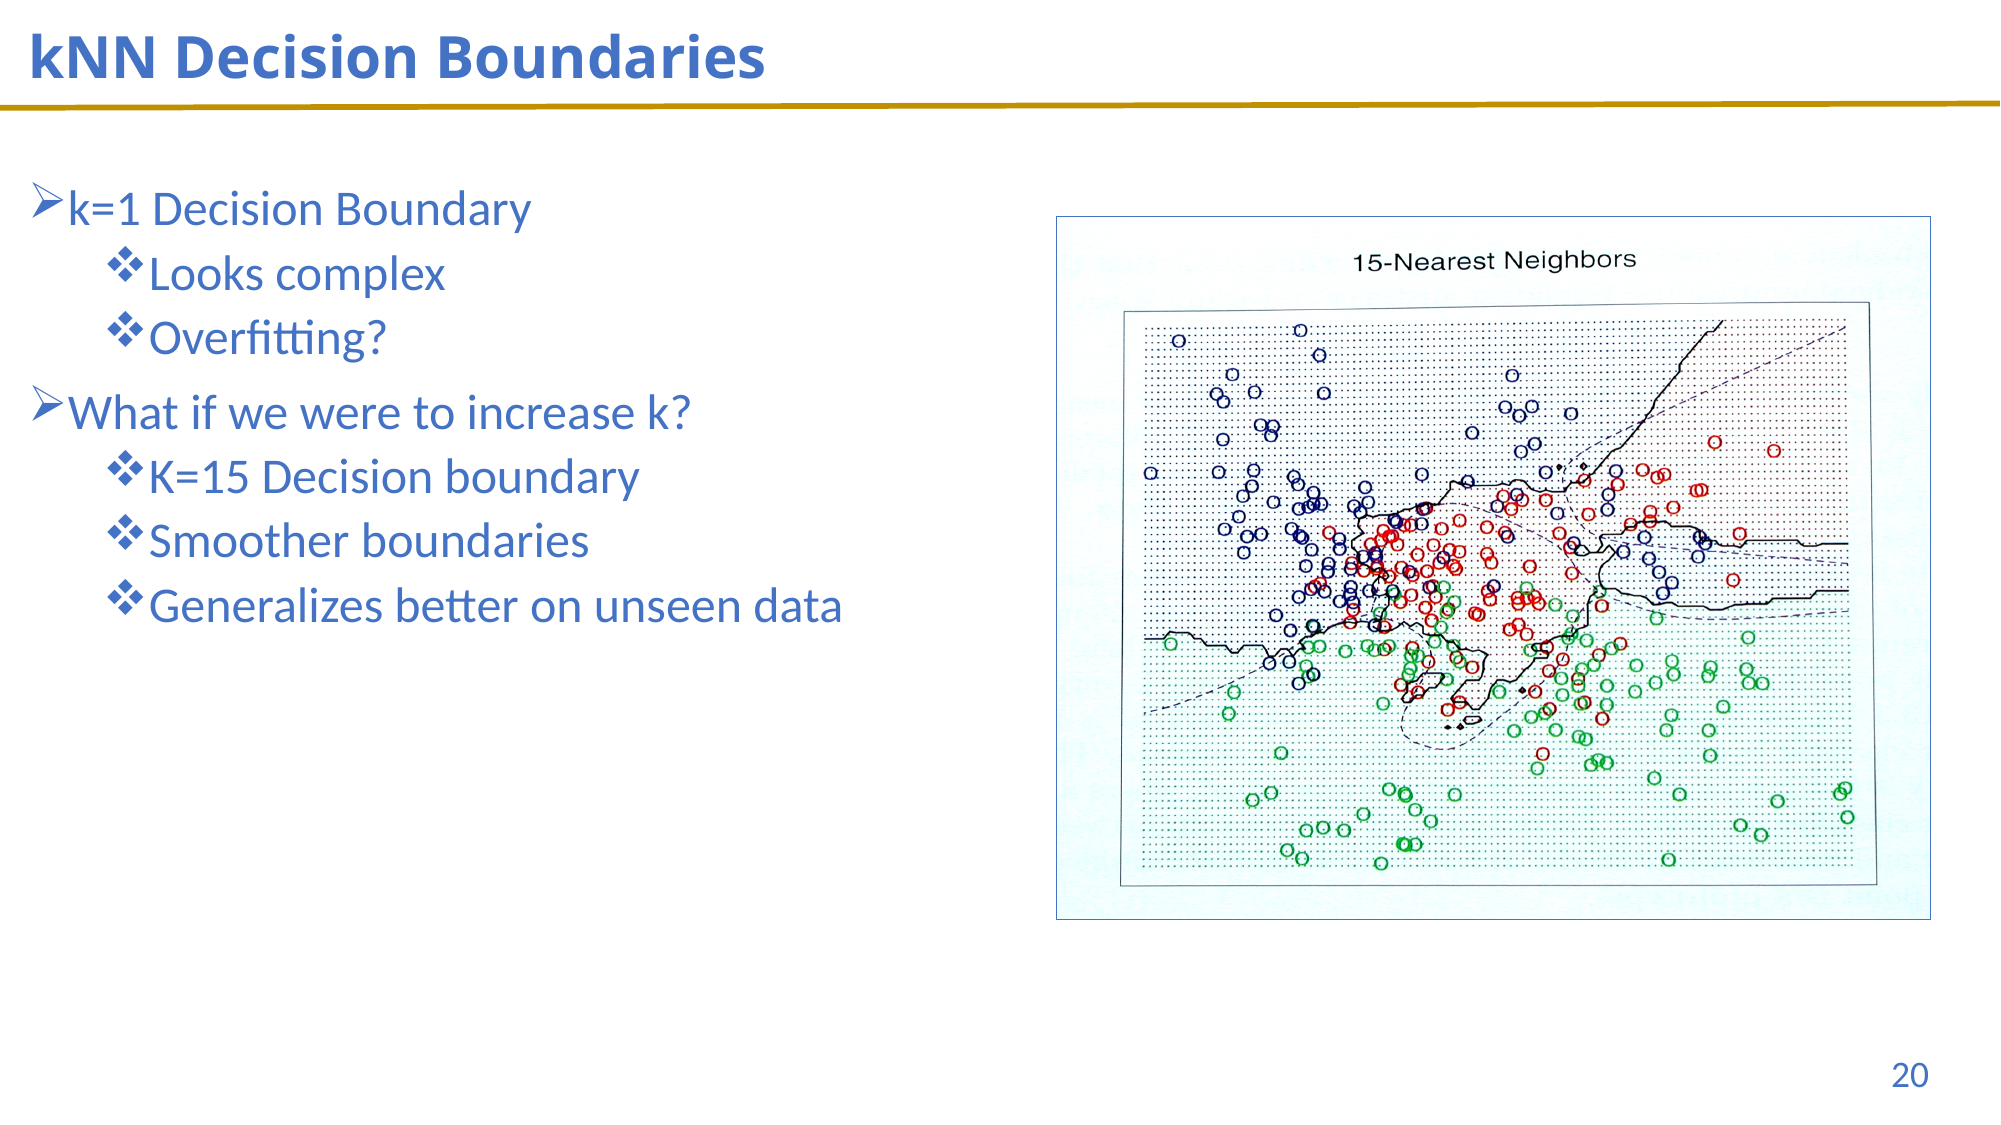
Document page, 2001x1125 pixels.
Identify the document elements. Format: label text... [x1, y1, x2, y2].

title kNN Decision Boundaries [13, 0, 1739, 120]
picture [1056, 216, 1931, 920]
slide_number 20 [1493, 1042, 1944, 1103]
list k=1 Decision Boundary Looks complex Overfitting? What if we were to increase k? K=15 Decision boundary Smoother boundaries Generalizes better on unseen data [13, 175, 1002, 889]
